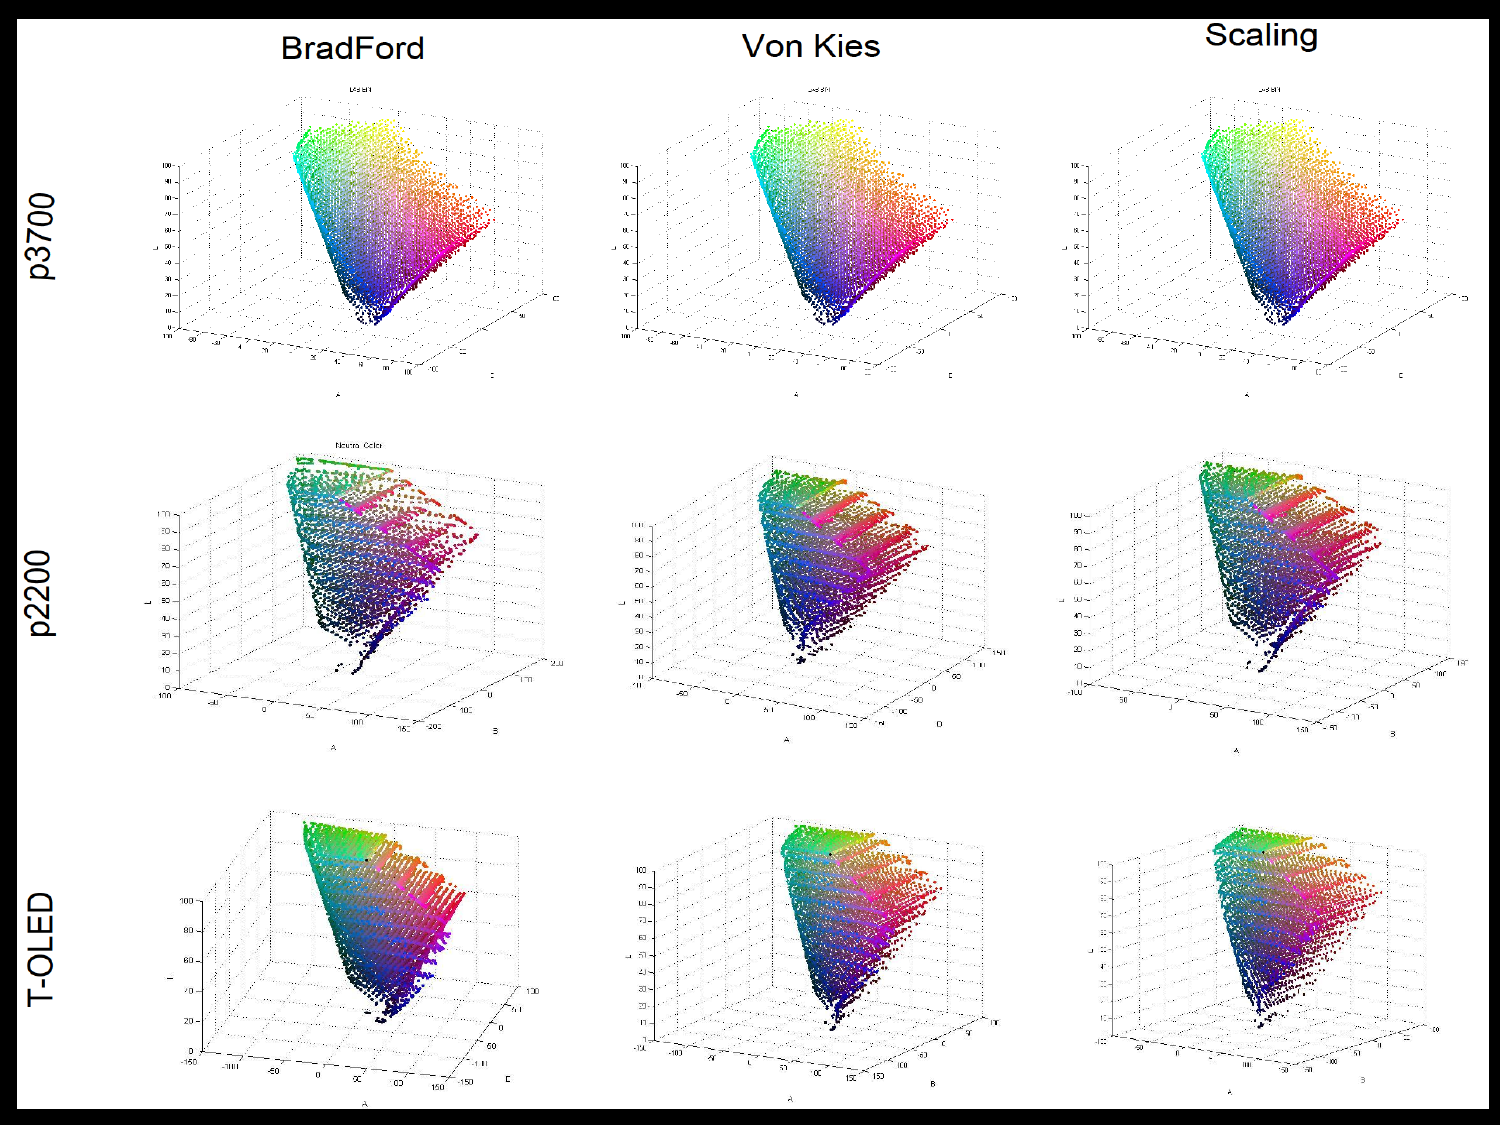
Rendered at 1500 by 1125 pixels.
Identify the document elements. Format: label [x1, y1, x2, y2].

text_box [17, 18, 1489, 1109]
